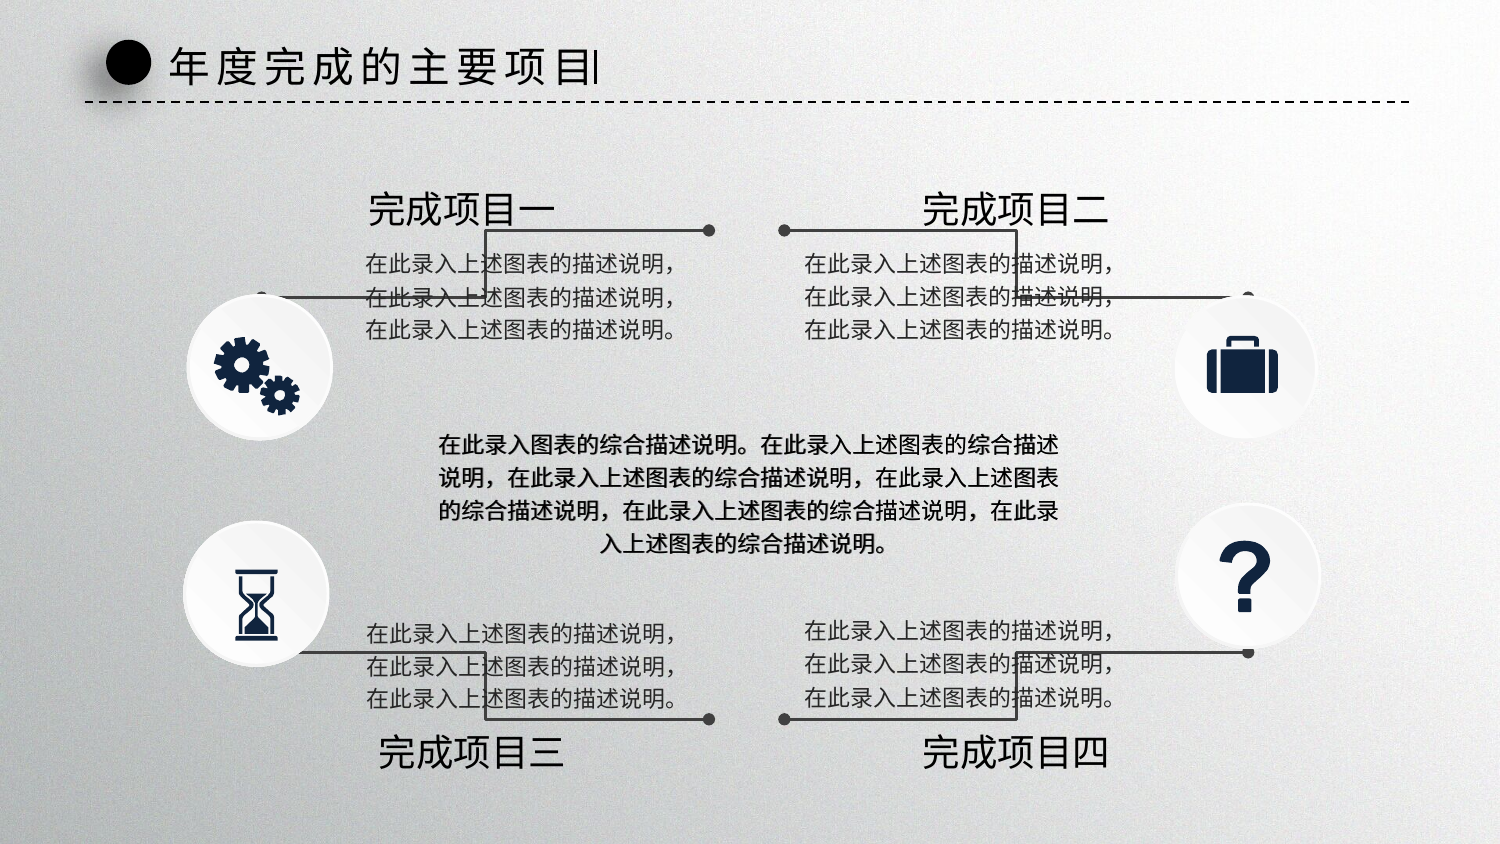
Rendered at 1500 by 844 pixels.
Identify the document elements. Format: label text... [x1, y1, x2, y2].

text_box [261, 651, 710, 720]
text_box 在此录入上述图表的描述说明，在此录入上述图表的描述说明，在此录入上述图表的描述说明。 [793, 305, 1147, 382]
text_box 在此录入上述图表的描述说明，在此录入上述图表的描述说明，在此录入上述图表的描述说明。 [354, 305, 709, 363]
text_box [784, 651, 1249, 720]
text_box 在此录入图表的综合描述说明。在此录入上述图表的综合描述说明，在此录入上述图表的综合描述说明，在此录入上述图表的综合描述说明，在此录入上述图表的综合描述说明，在此录入上述图表的综合描述说明。 [425, 421, 1073, 562]
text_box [261, 230, 710, 298]
text_box 在此录入上述图表的描述说明，在此录入上述图表的描述说明，在此录入上述图表的描述说明。 [355, 607, 709, 651]
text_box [186, 293, 334, 441]
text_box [1174, 502, 1322, 650]
text_box 完成项目二 [911, 180, 1122, 228]
text_box 完成项目三 [367, 728, 578, 780]
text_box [182, 520, 330, 667]
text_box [784, 230, 1249, 298]
text_box 完成项目一 [356, 180, 567, 228]
text_box [104, 37, 154, 87]
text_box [1171, 295, 1319, 442]
text_box 完成项目四 [911, 728, 1122, 780]
text_box 在此录入上述图表的描述说明，在此录入上述图表的描述说明，在此录入上述图表的描述说明。 [793, 606, 1147, 650]
picture [0, 0, 1500, 844]
text_box 年度完成的主要项目 [154, 33, 610, 99]
